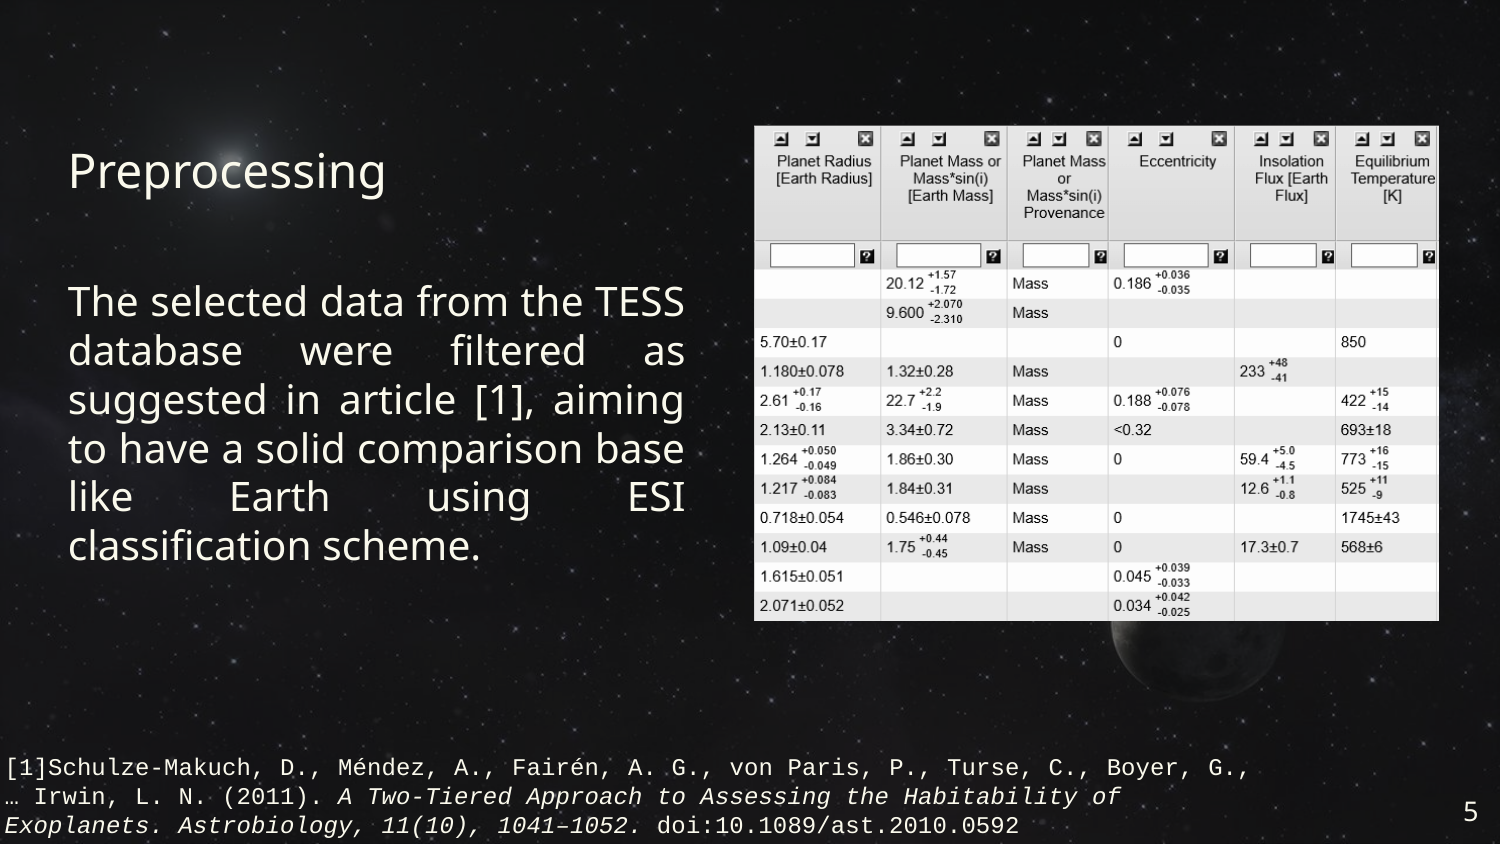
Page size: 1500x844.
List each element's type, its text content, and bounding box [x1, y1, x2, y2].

text_box [1]Schulze-Makuch, D., Méndez, A., Fairén, A. G., von Paris, P., Turse, C., Boyer, G., … Irwin, L. N. (2011). A Two-Tiered Approach to Assessing the Habitability of Exoplanets. Astrobiology, 11(10), 1041–1052. doi:10.1089/ast.2010.0592 [0, 736, 1268, 844]
text_box Preprocessing [52, 125, 462, 213]
list The selected data from the TESS database were filtered as suggested in article [1], aiming to have a solid comparison base like Earth using ESI classification scheme. [52, 261, 701, 580]
slide_number ‹#› [1403, 779, 1494, 844]
picture [753, 125, 1439, 622]
